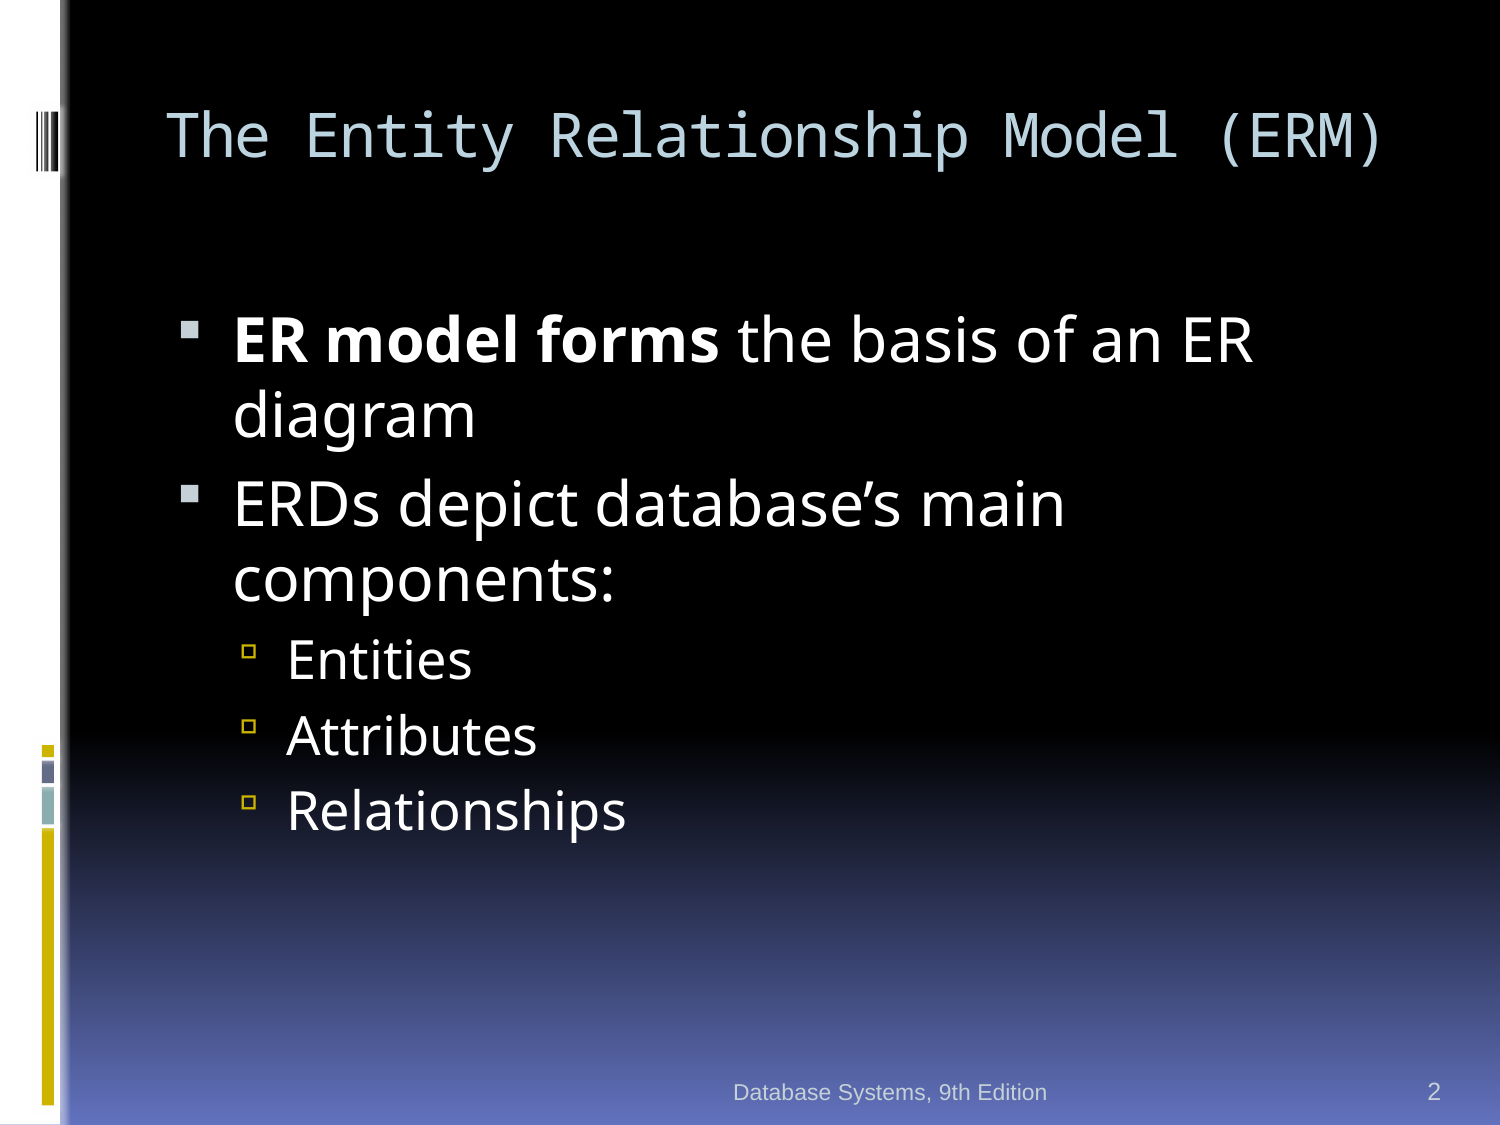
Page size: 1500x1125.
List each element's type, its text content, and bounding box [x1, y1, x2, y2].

footer Database Systems, 9th Edition [150, 1052, 1063, 1113]
slide_number 2 [1412, 1052, 1488, 1113]
list ER model forms the basis of an ER diagram ERDs depict database’s main components: Entities Attributes Relationships [150, 292, 1425, 1043]
title The Entity Relationship Model (ERM) [150, 83, 1425, 234]
